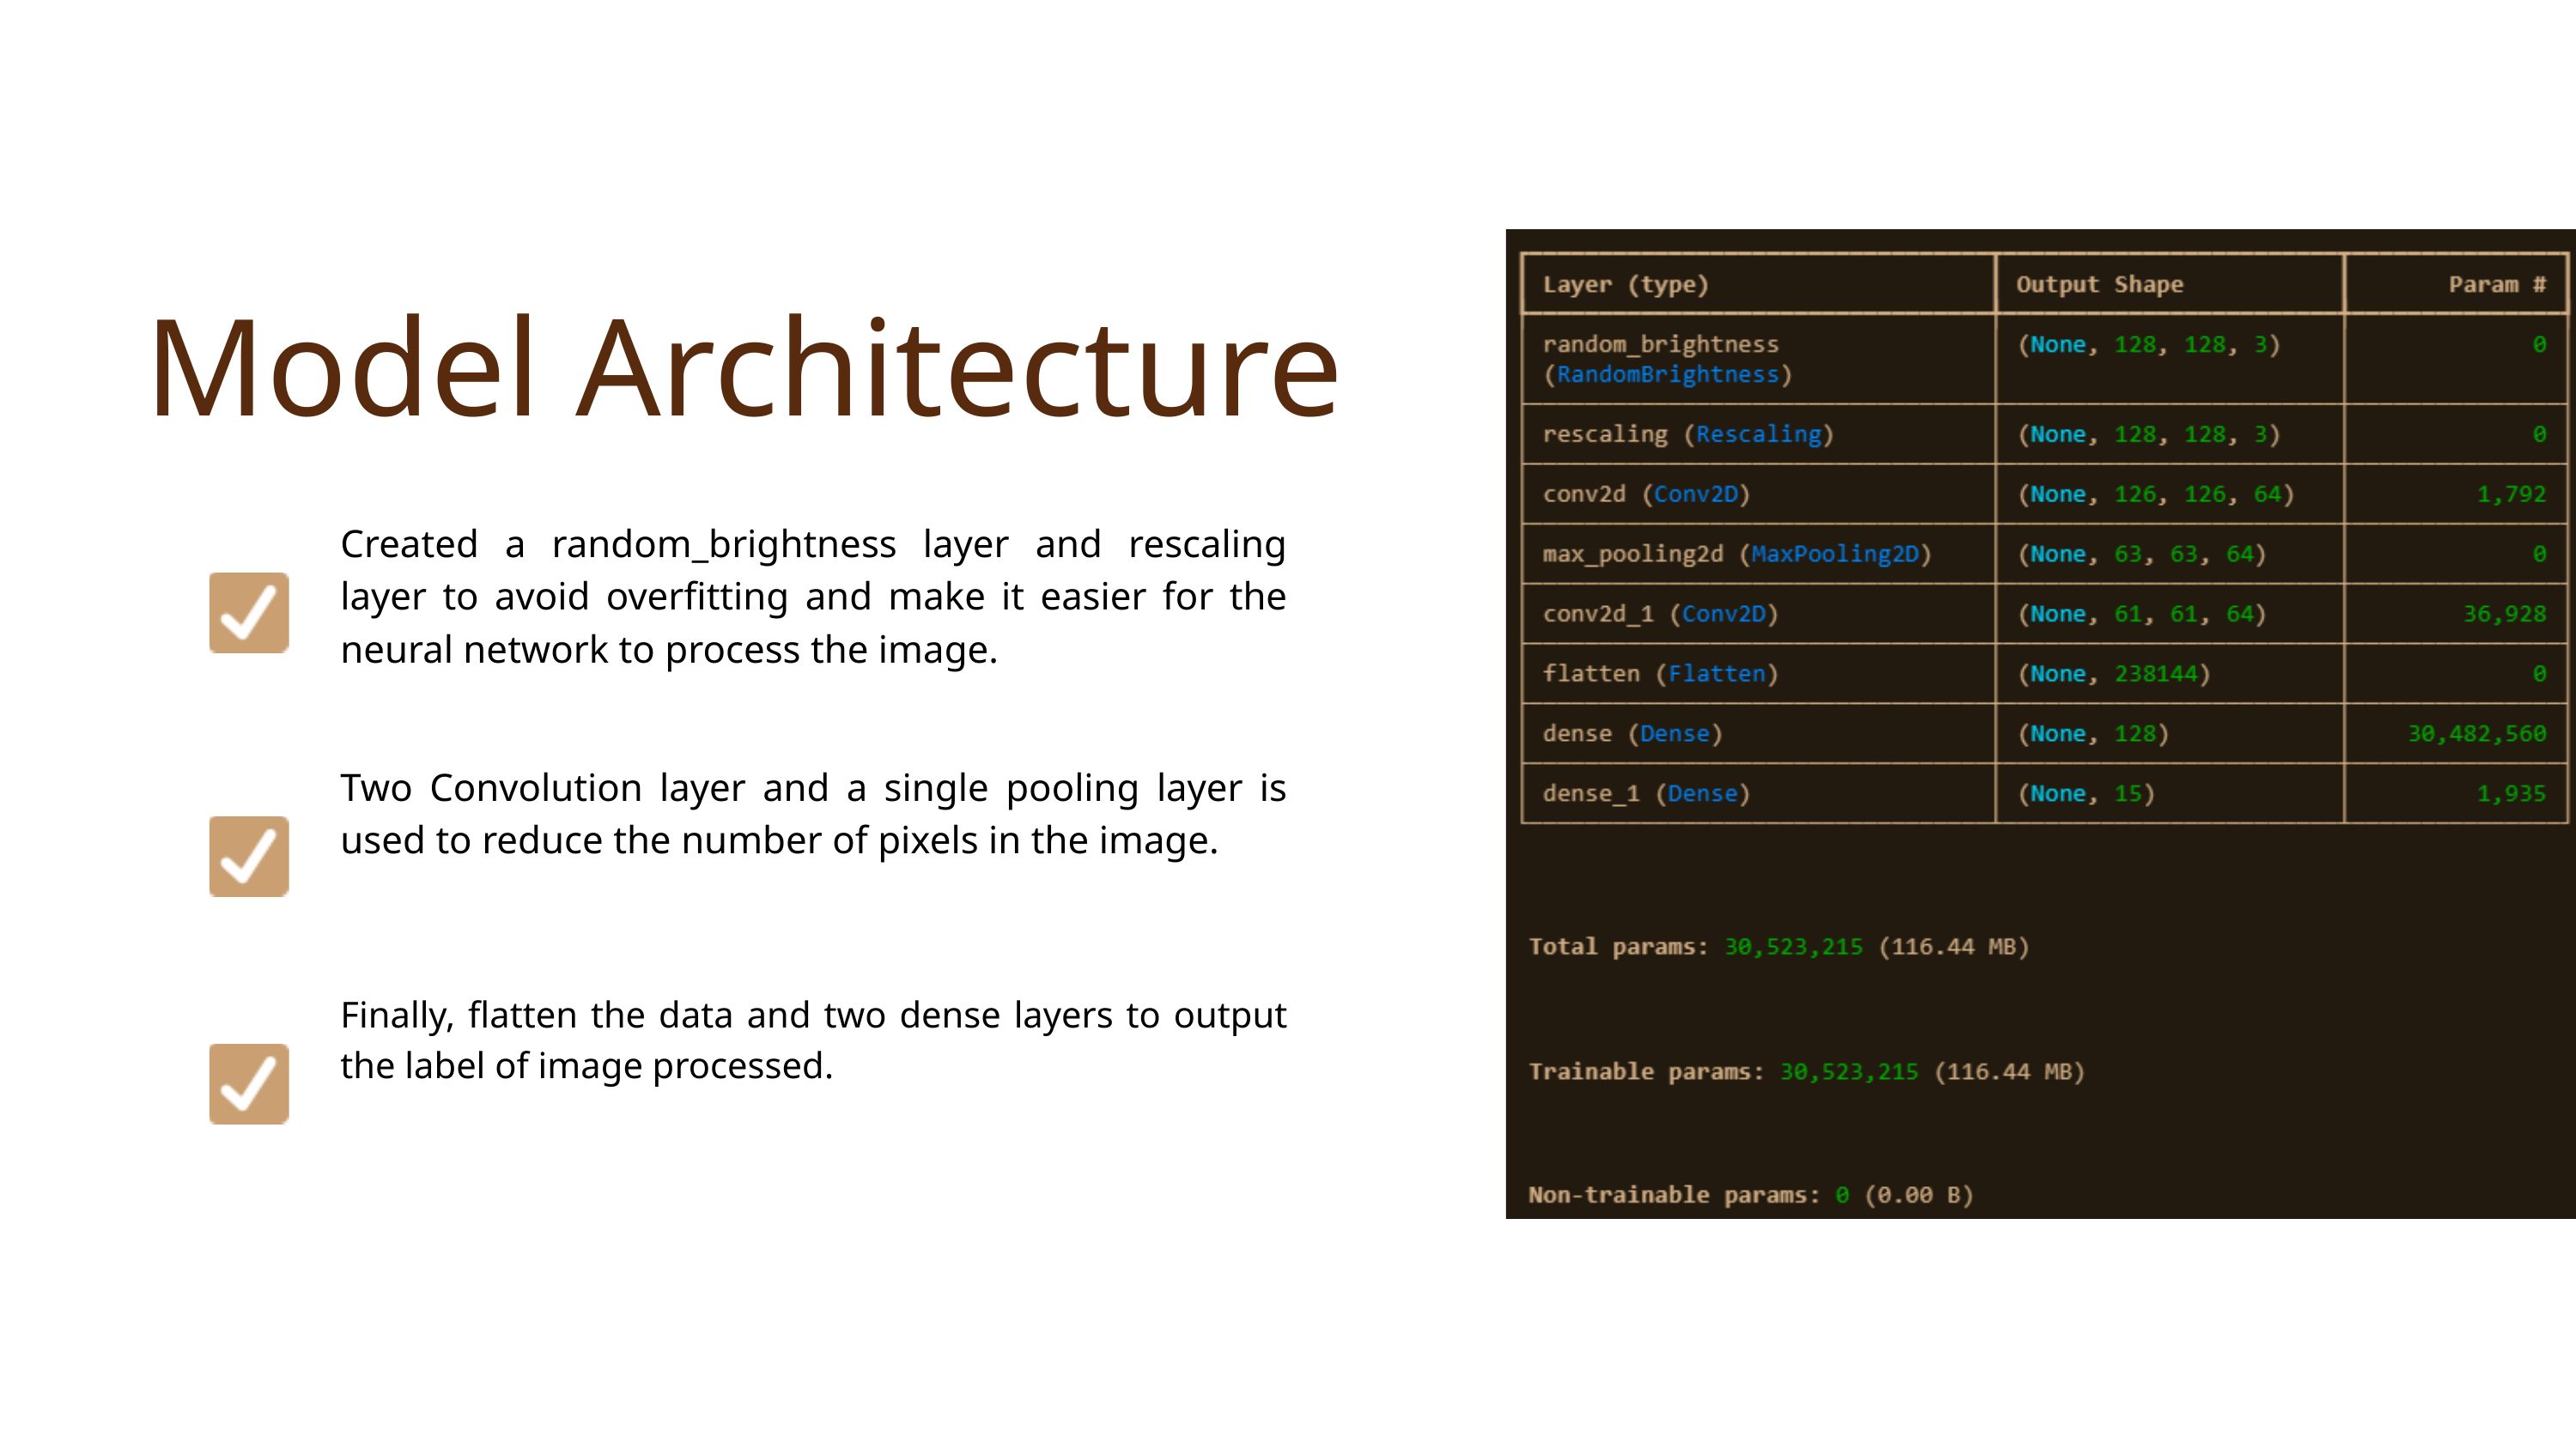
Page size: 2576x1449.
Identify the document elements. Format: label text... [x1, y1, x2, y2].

text_box Finally, flatten the data and two dense layers to output the label of image processed. [340, 985, 1288, 1086]
text_box [209, 1044, 289, 1125]
text_box Two Convolution layer and a single pooling layer is used to reduce the number of pixels in the image. [340, 756, 1288, 862]
text_box [1505, 229, 2576, 1219]
text_box Model Architecture [144, 279, 1609, 444]
text_box Created a random_brightness layer and rescaling layer to avoid overfitting and make it easier for the neural network to process the image. [340, 512, 1288, 670]
text_box [209, 573, 289, 653]
text_box [209, 816, 289, 897]
